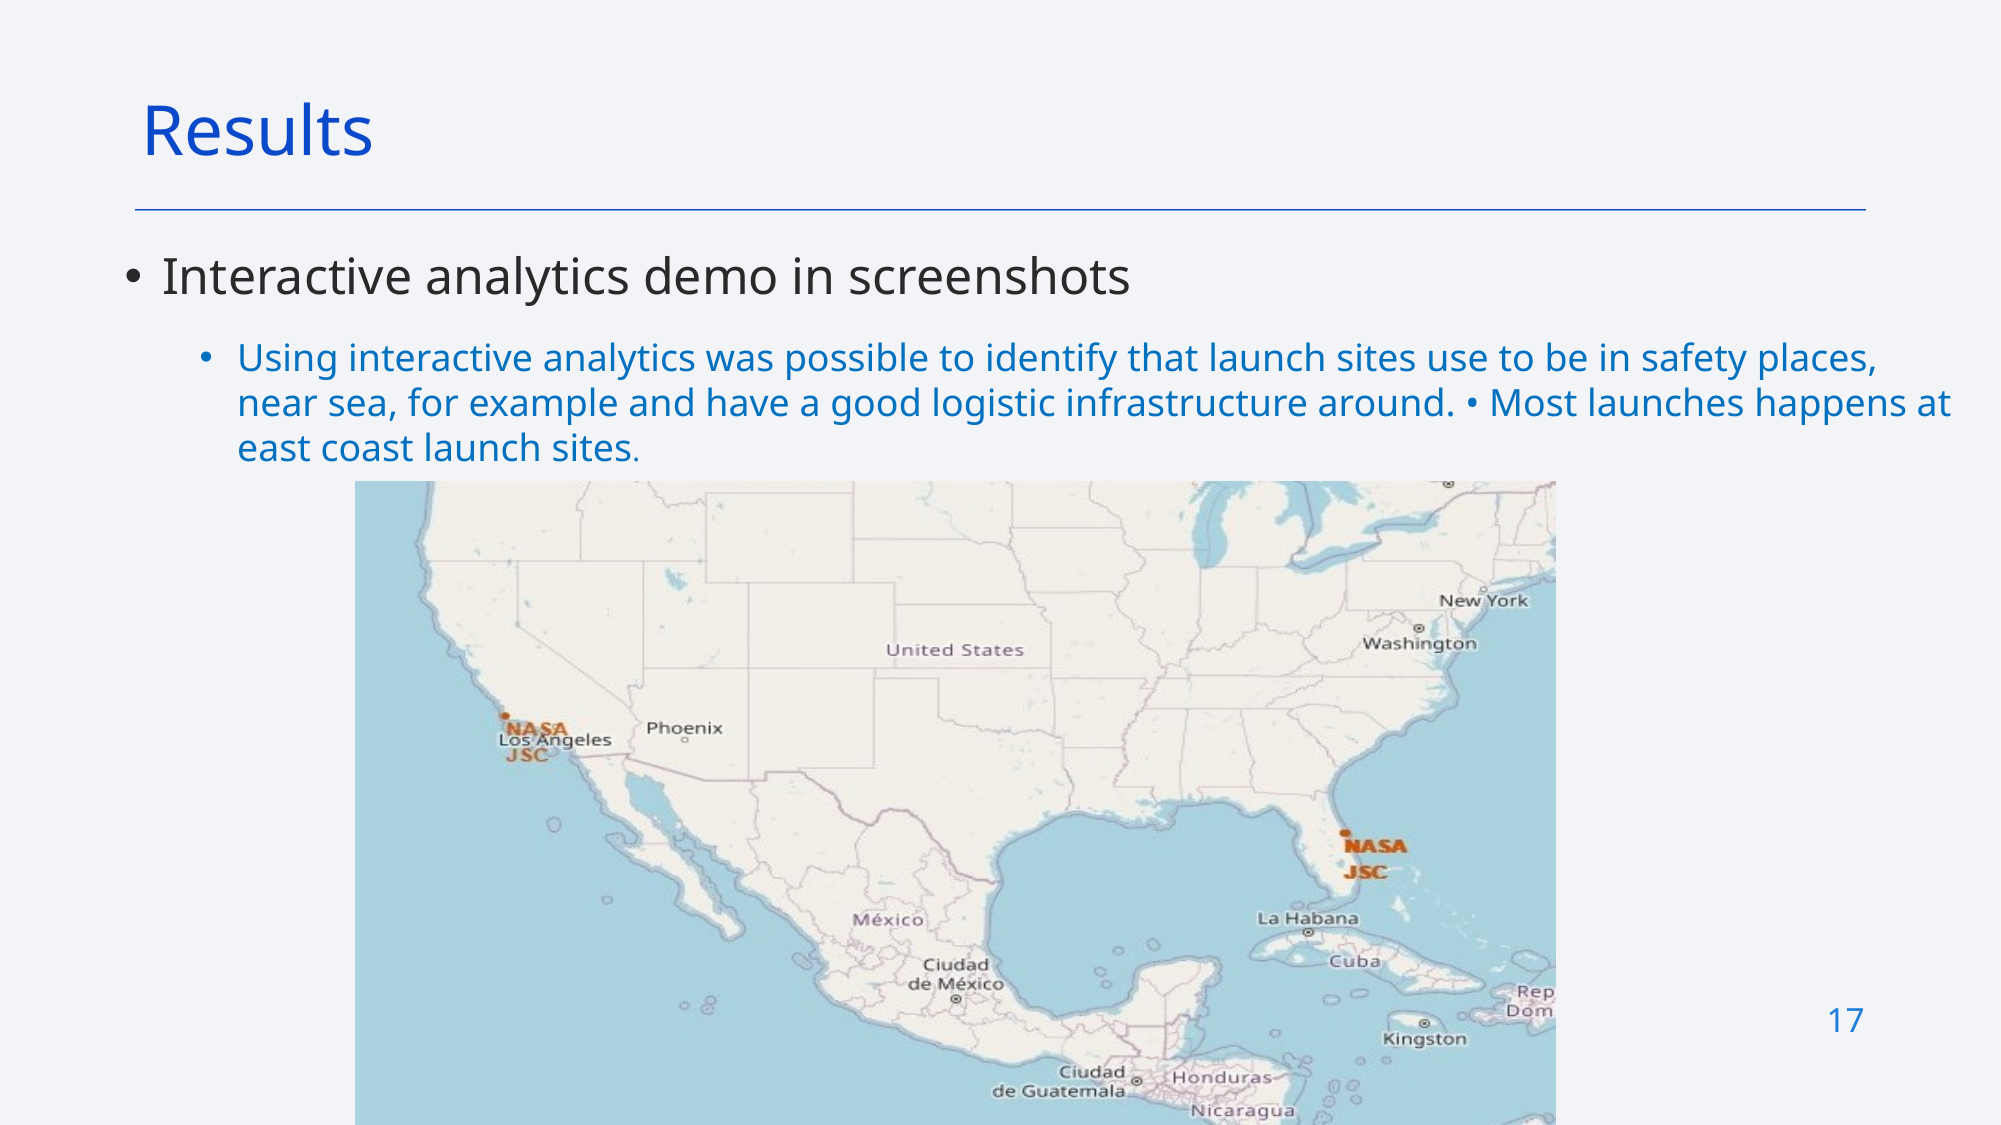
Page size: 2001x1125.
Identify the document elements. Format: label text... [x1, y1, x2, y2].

slide_number 17 [1556, 988, 1880, 1055]
text_box Interactive analytics demo in screenshots Using interactive analytics was possible to identify that launch sites use to be in safety places, near sea, for example and have a good logistic infrastructure around. • Most launches happens at east coast launch sites. [109, 237, 1979, 1108]
picture [0, 0, 2001, 1125]
text_box Results [126, 88, 1852, 179]
